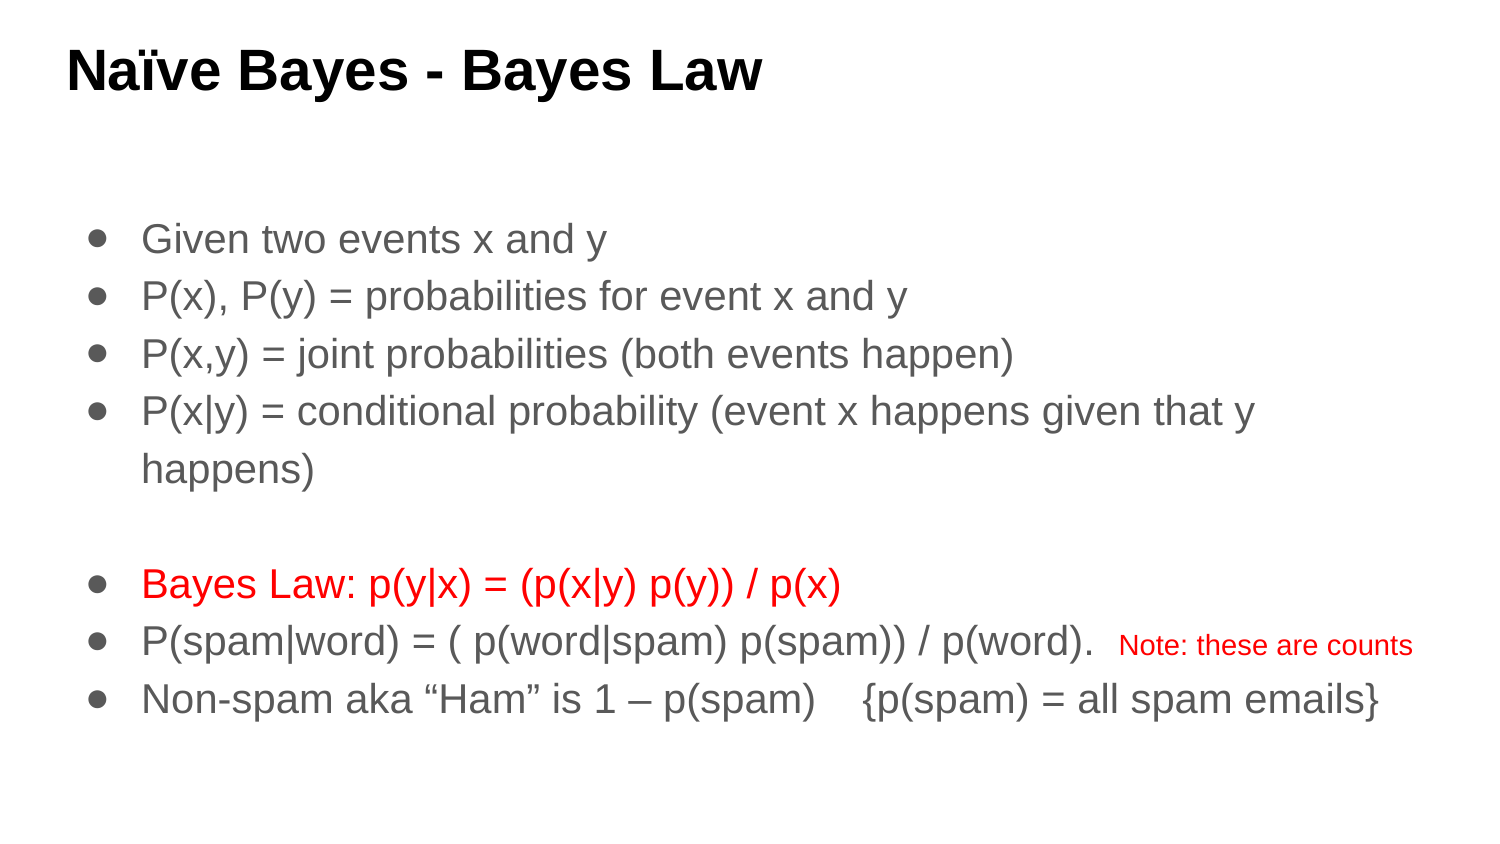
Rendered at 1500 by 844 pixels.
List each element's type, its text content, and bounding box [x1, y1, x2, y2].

list Given two events x and y P(x), P(y) = probabilities for event x and y P(x,y) = joint probabilities (both events happen) P(x|y) = conditional probability (event x happens given that y happens) Bayes Law: p(y|x) = (p(x|y) p(y)) / p(x) P(spam|word) = ( p(word|spam) p(spam)) / p(word). Note: these are counts Non-spam aka “Ham” is 1 – p(spam) {p(spam) = all spam emails} [51, 189, 1449, 827]
title Naïve Bayes - Bayes Law [51, 17, 1449, 112]
